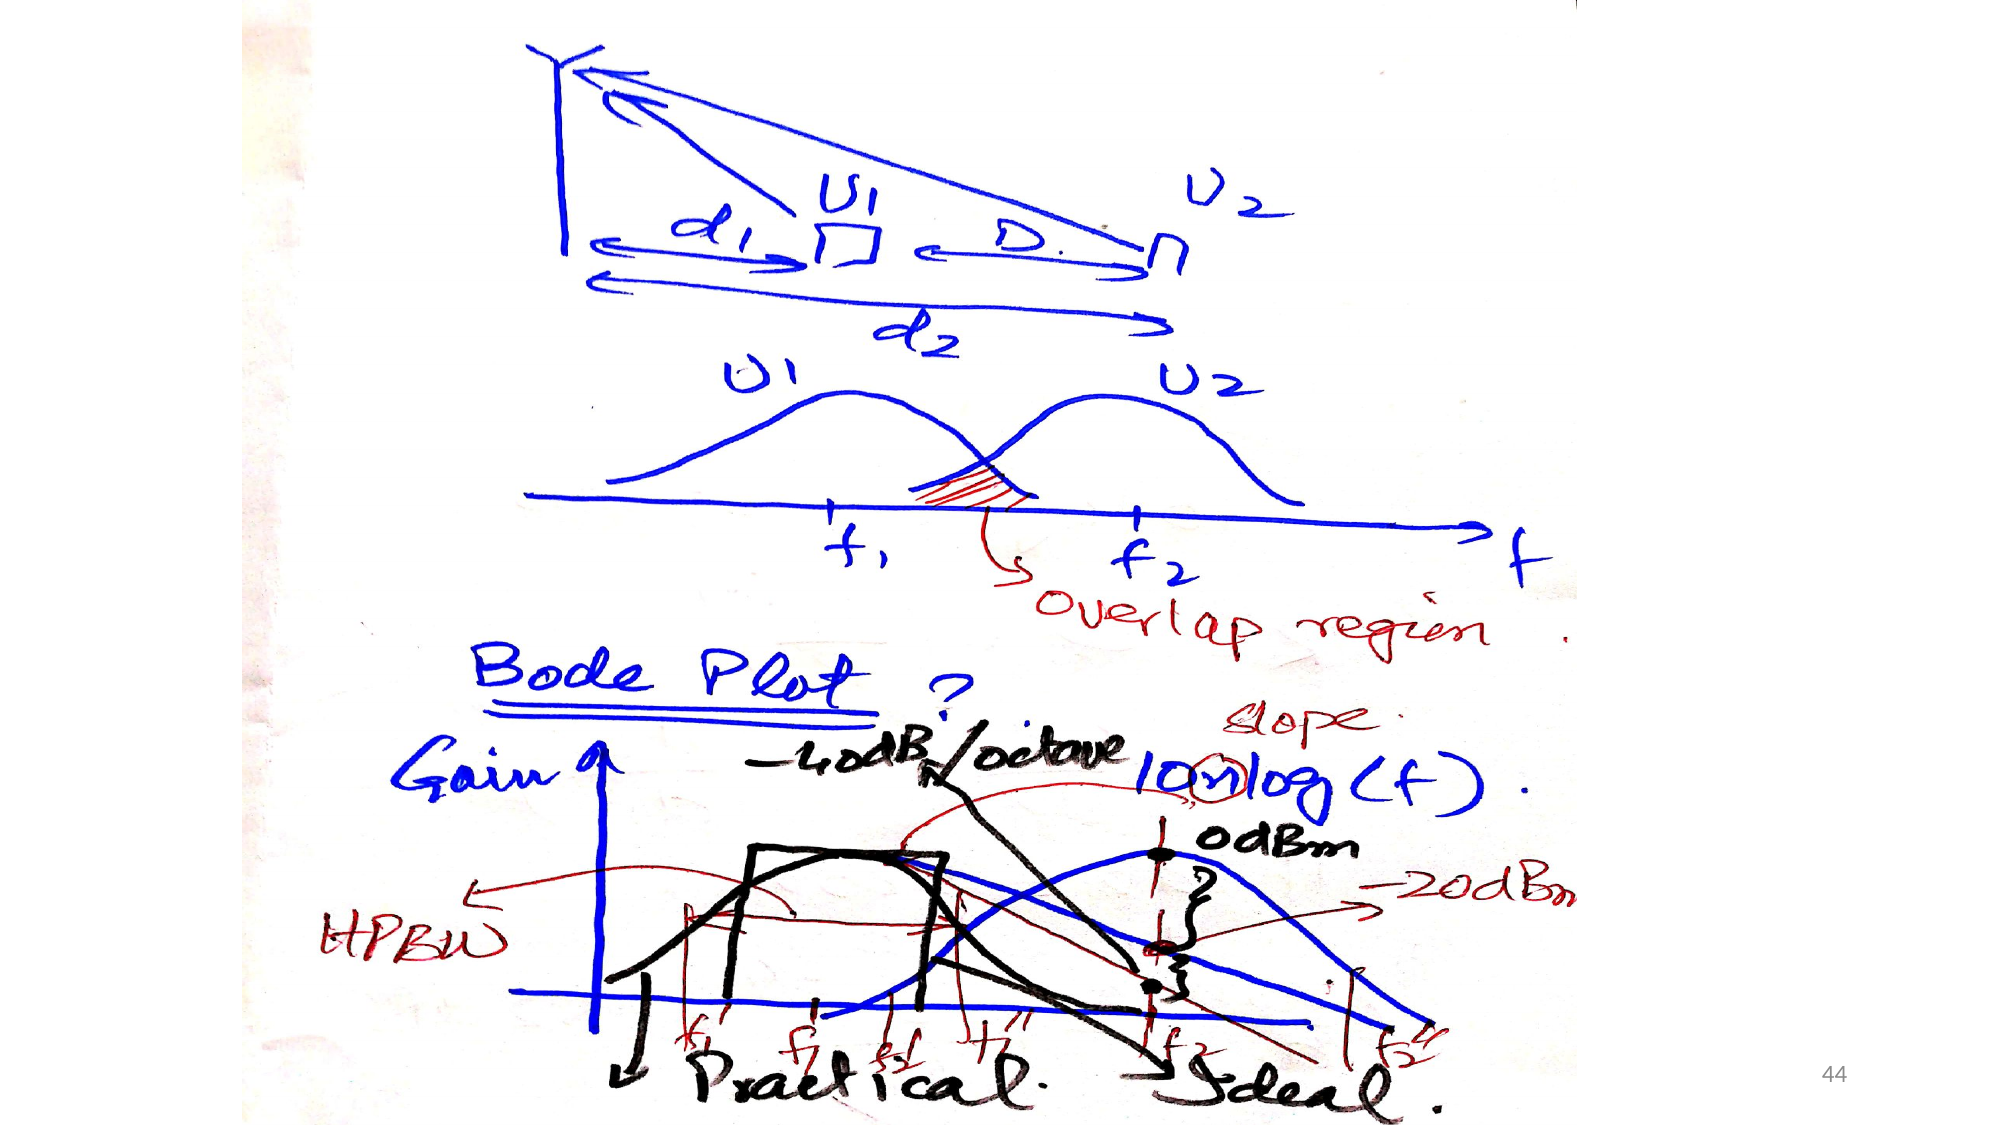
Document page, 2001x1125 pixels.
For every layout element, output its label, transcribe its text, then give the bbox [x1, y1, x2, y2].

picture [242, 0, 1577, 1125]
slide_number 44 [1577, 1042, 1863, 1103]
